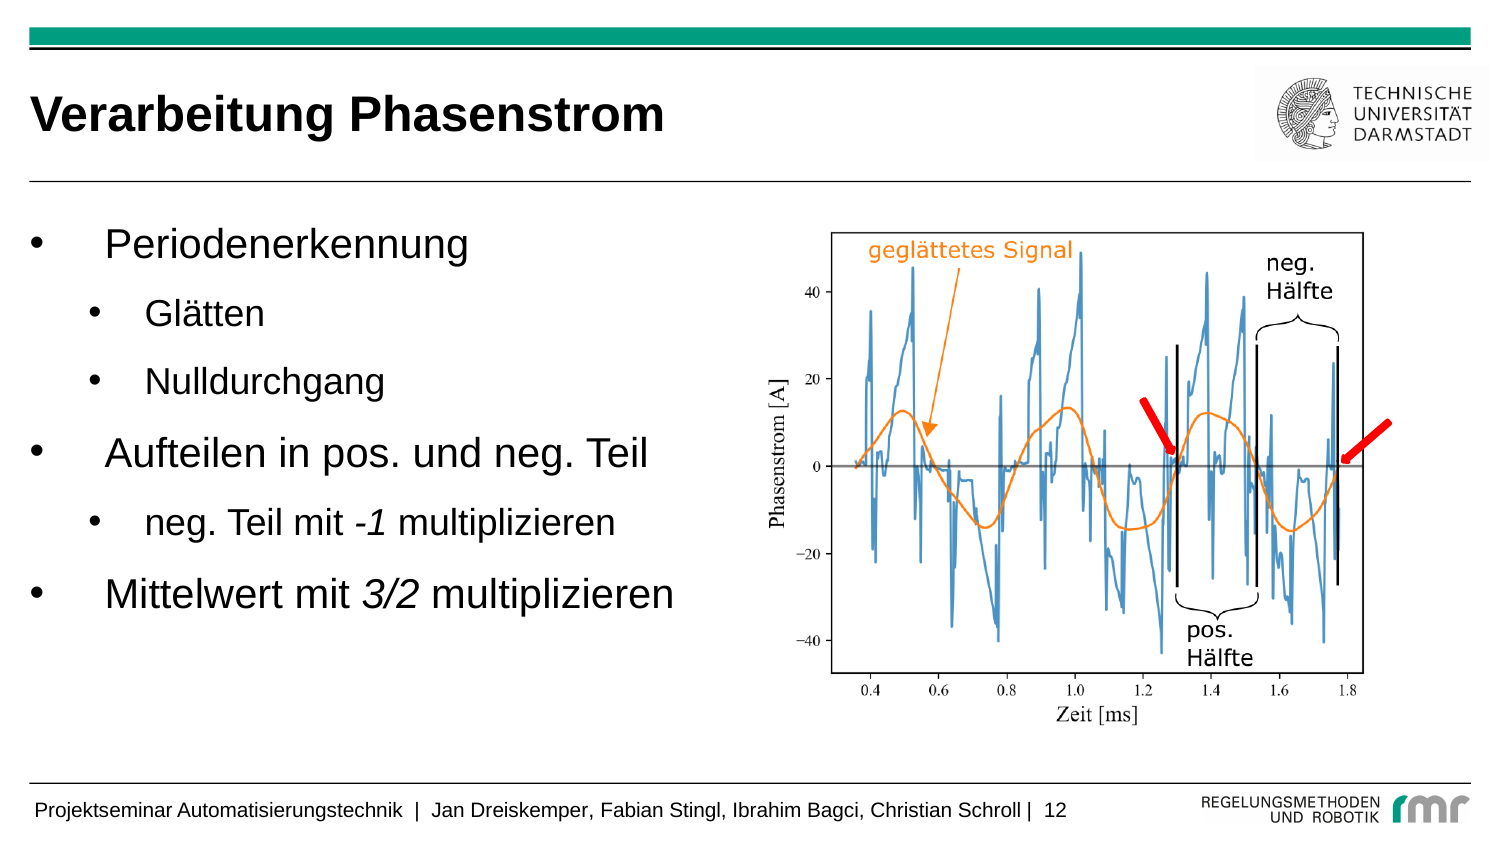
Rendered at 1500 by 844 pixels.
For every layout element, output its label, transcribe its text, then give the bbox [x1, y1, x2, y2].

picture [1202, 795, 1470, 823]
title Verarbeitung Phasenstrom [29, 60, 1149, 164]
picture [733, 192, 1450, 745]
picture [1255, 65, 1490, 162]
list Periodenerkennung Glätten Nulldurchgang Aufteilen in pos. und neg. Teil neg. Teil mit -1 multiplizieren Mittelwert mit 3/2 multiplizieren [29, 194, 730, 746]
